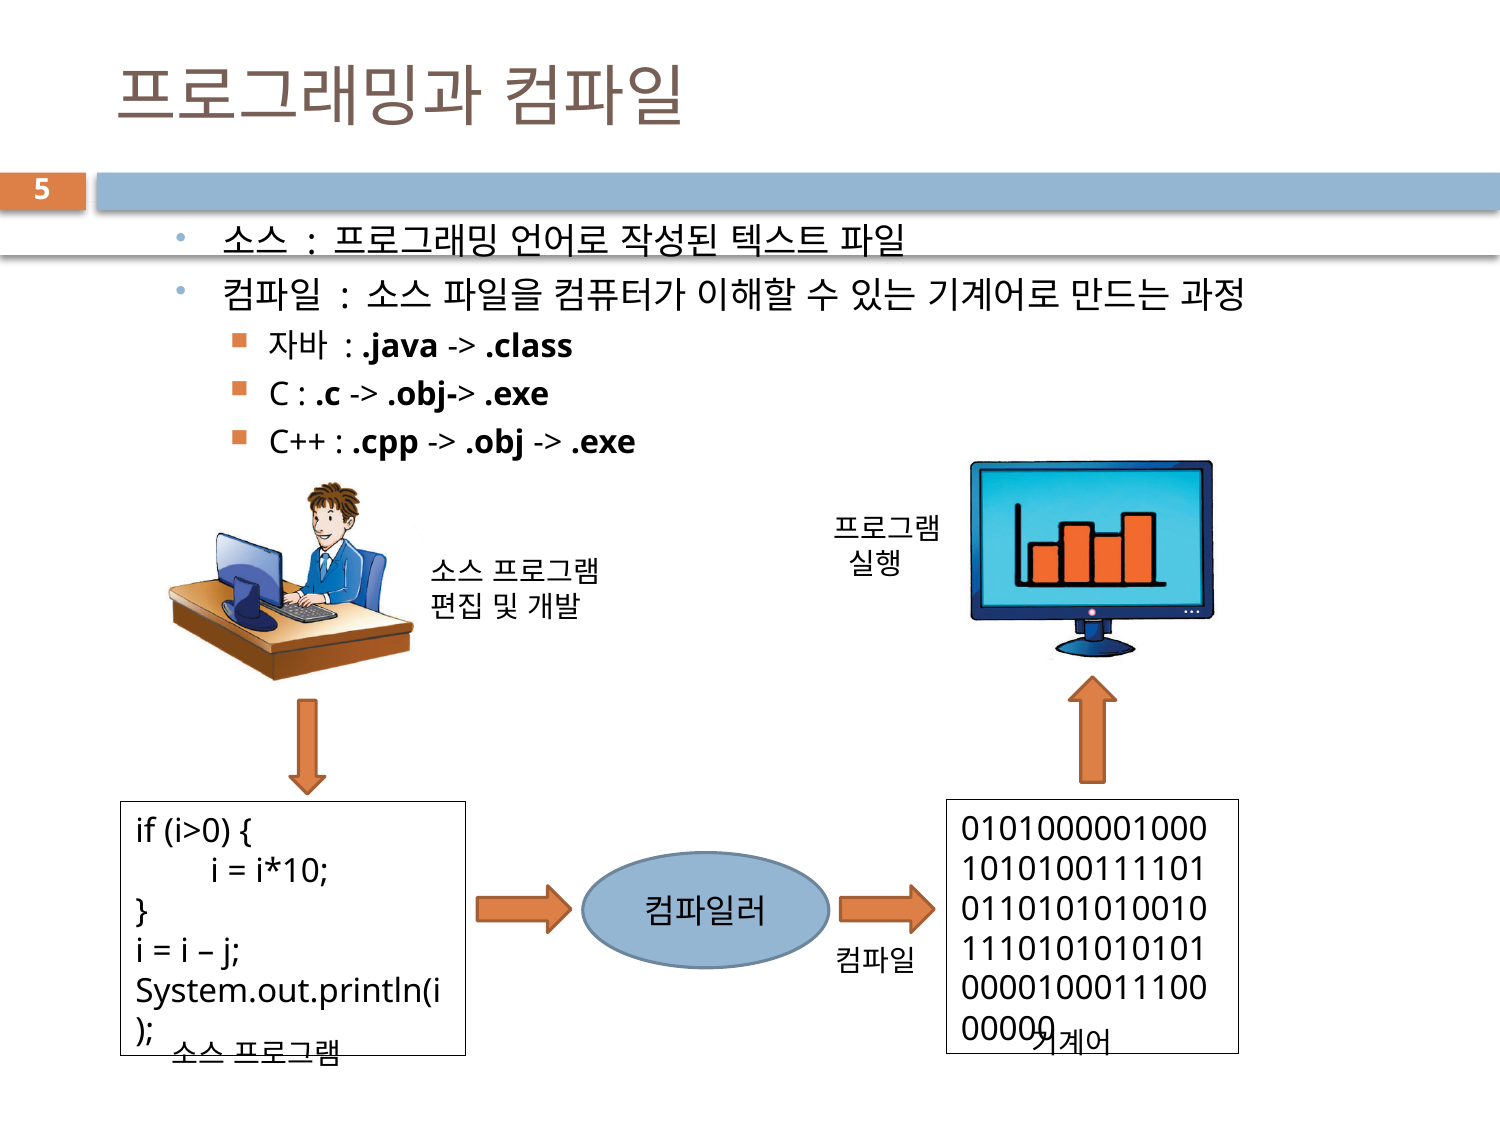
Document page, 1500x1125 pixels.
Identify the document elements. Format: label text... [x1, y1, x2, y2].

text_box 기계어 [1016, 1016, 1169, 1067]
text_box 0101000001000101010011110101101010100101110101010101000010001110000000 [946, 799, 1239, 1054]
text_box 컴파일 [820, 934, 932, 985]
text_box 소스 프로그램 편집 및 개발 [428, 545, 616, 631]
picture [156, 471, 424, 685]
text_box 컴파일러 [581, 851, 831, 970]
text_box if (i>0) { i = i*10; } i = i – j; System.out.println(i); [120, 801, 466, 1056]
slide_number 5 [0, 170, 87, 211]
text_box 프로그램 실행 [818, 502, 943, 588]
text_box [1067, 686, 1118, 784]
text_box [475, 884, 573, 935]
text_box [838, 884, 936, 934]
title 프로그래밍과 컴파일 [100, 37, 1438, 149]
picture [949, 441, 1236, 678]
list 소스 : 프로그래밍 언어로 작성된 텍스트 파일 컴파일 : 소스 파일을 컴퓨터가 이해할 수 있는 기계어로 만드는 과정 자바 : .java -> .class C : .c -> .obj-> .exe C++ : .cpp -> .obj -> .exe [100, 210, 1438, 471]
text_box 소스 프로그램 [156, 1028, 466, 1078]
text_box [288, 698, 327, 796]
